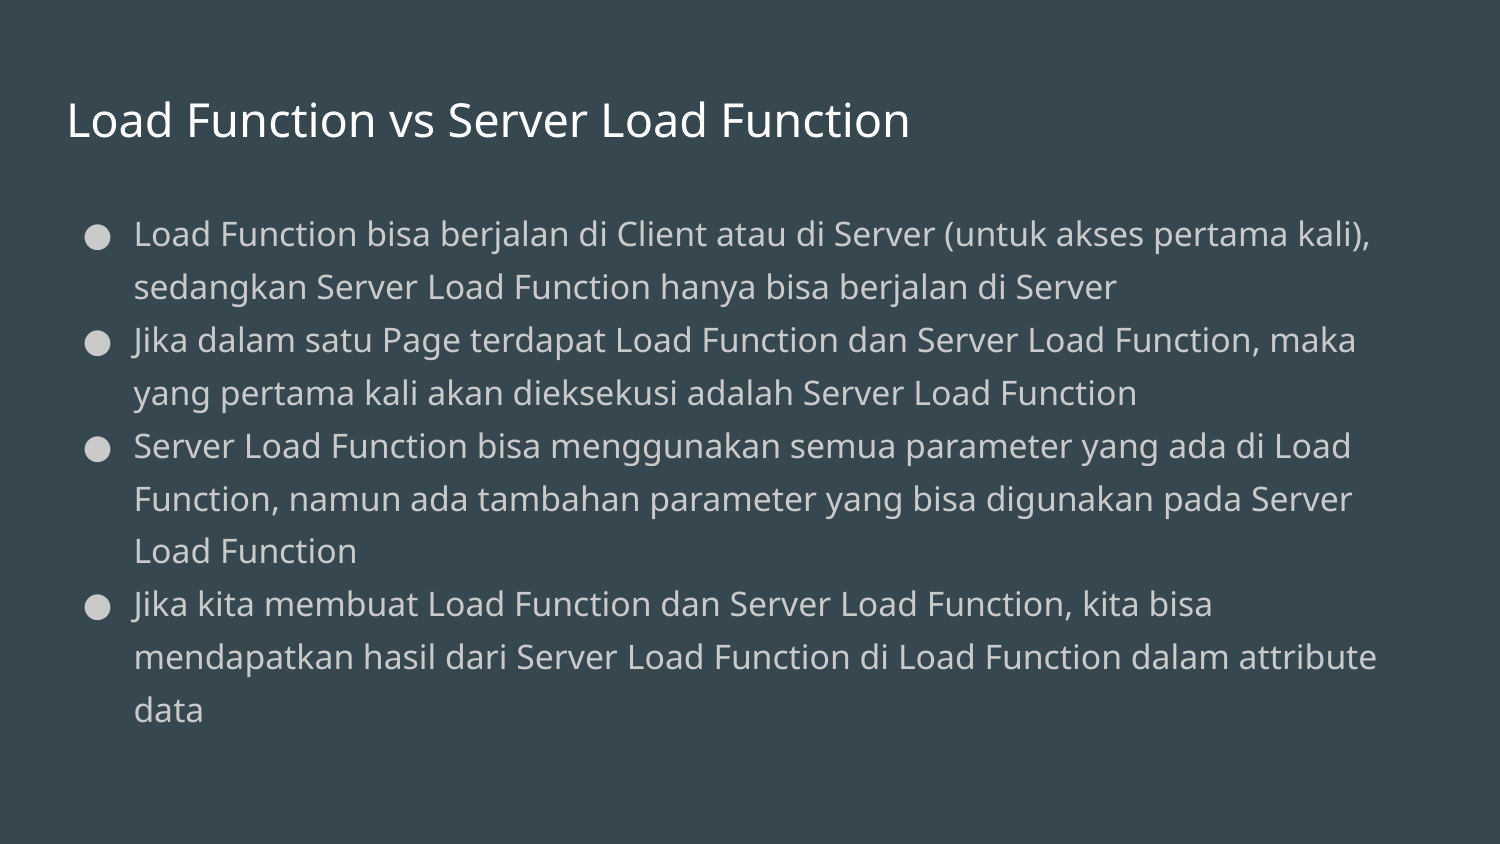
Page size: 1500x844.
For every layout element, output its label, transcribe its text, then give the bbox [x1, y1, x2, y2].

title Load Function vs Server Load Function [51, 72, 1449, 167]
list Load Function bisa berjalan di Client atau di Server (untuk akses pertama kali), sedangkan Server Load Function hanya bisa berjalan di Server Jika dalam satu Page terdapat Load Function dan Server Load Function, maka yang pertama kali akan dieksekusi adalah Server Load Function Server Load Function bisa menggunakan semua parameter yang ada di Load Function, namun ada tambahan parameter yang bisa digunakan pada Server Load Function Jika kita membuat Load Function dan Server Load Function, kita bisa mendapatkan hasil dari Server Load Function di Load Function dalam attribute data [51, 189, 1449, 750]
